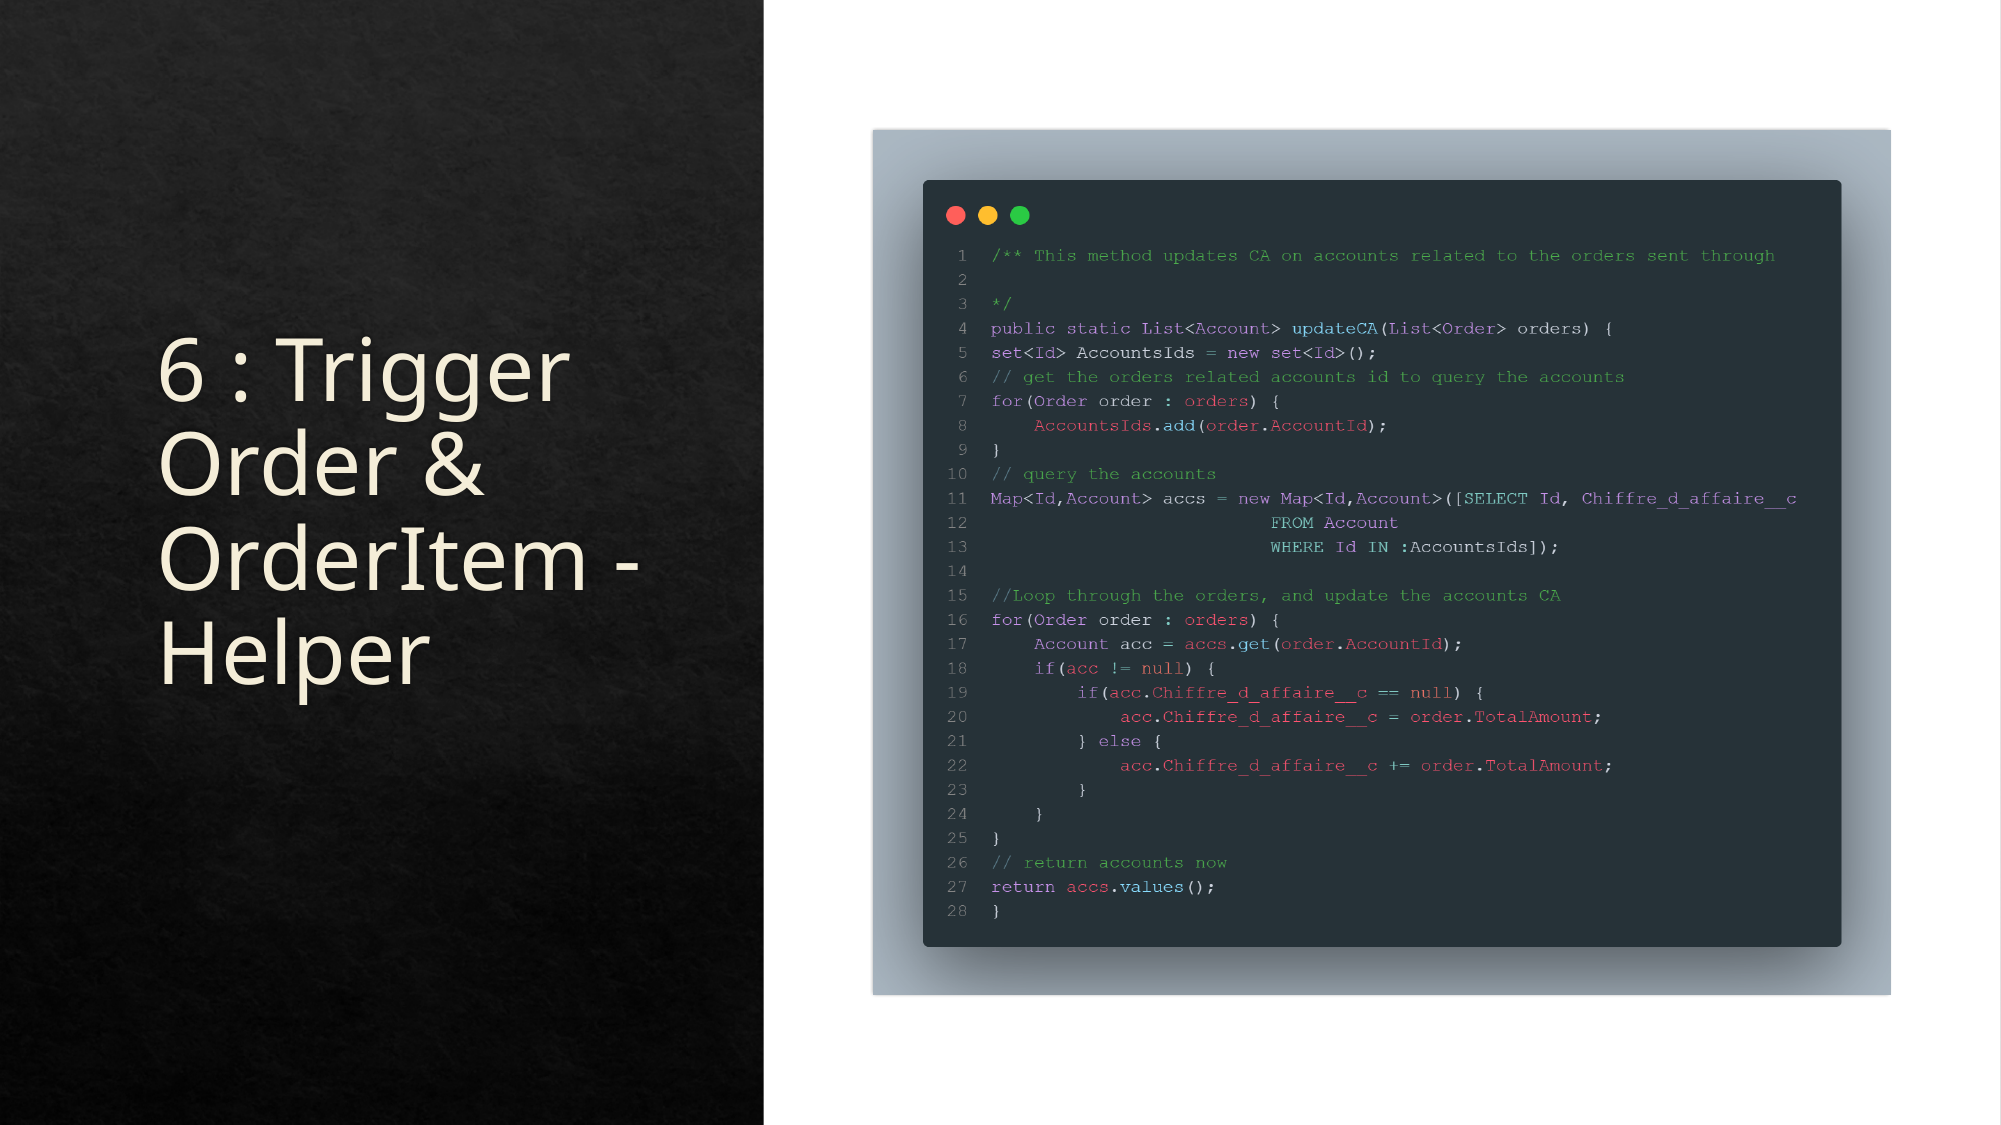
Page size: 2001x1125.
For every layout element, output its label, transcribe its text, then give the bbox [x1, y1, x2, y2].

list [873, 130, 1891, 995]
text_box [0, 0, 762, 1125]
title 6 : Trigger Order & OrderItem - Helper [141, 137, 697, 712]
text_box [762, 0, 2000, 1125]
